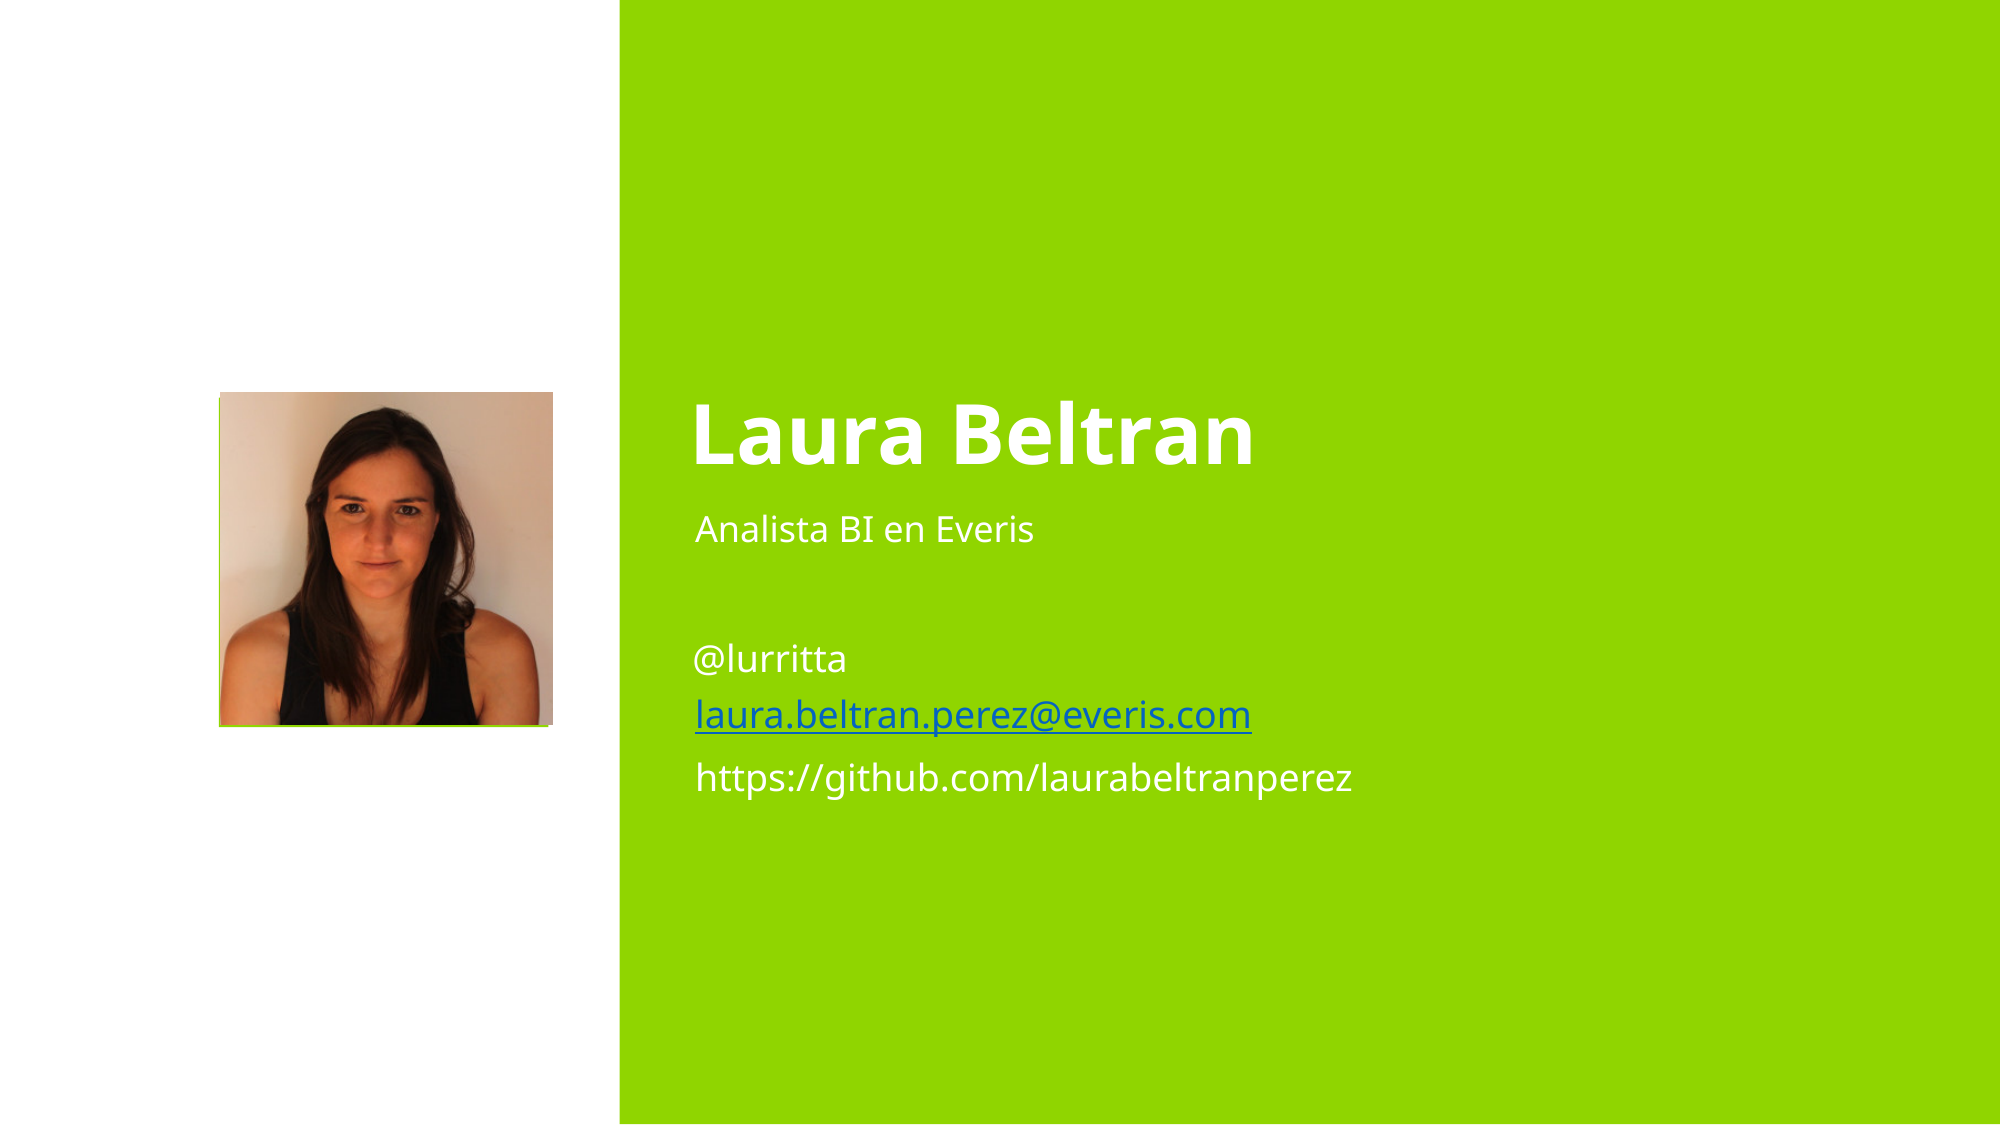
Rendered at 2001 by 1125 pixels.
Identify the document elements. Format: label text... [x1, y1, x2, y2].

list @lurritta [677, 632, 1323, 694]
picture [220, 392, 553, 725]
list laura.beltran.perez@everis.com https://github.com/laurabeltranperez [680, 684, 1401, 785]
list Laura Beltran [674, 385, 1793, 502]
list Analista BI en Everis [680, 504, 1332, 559]
